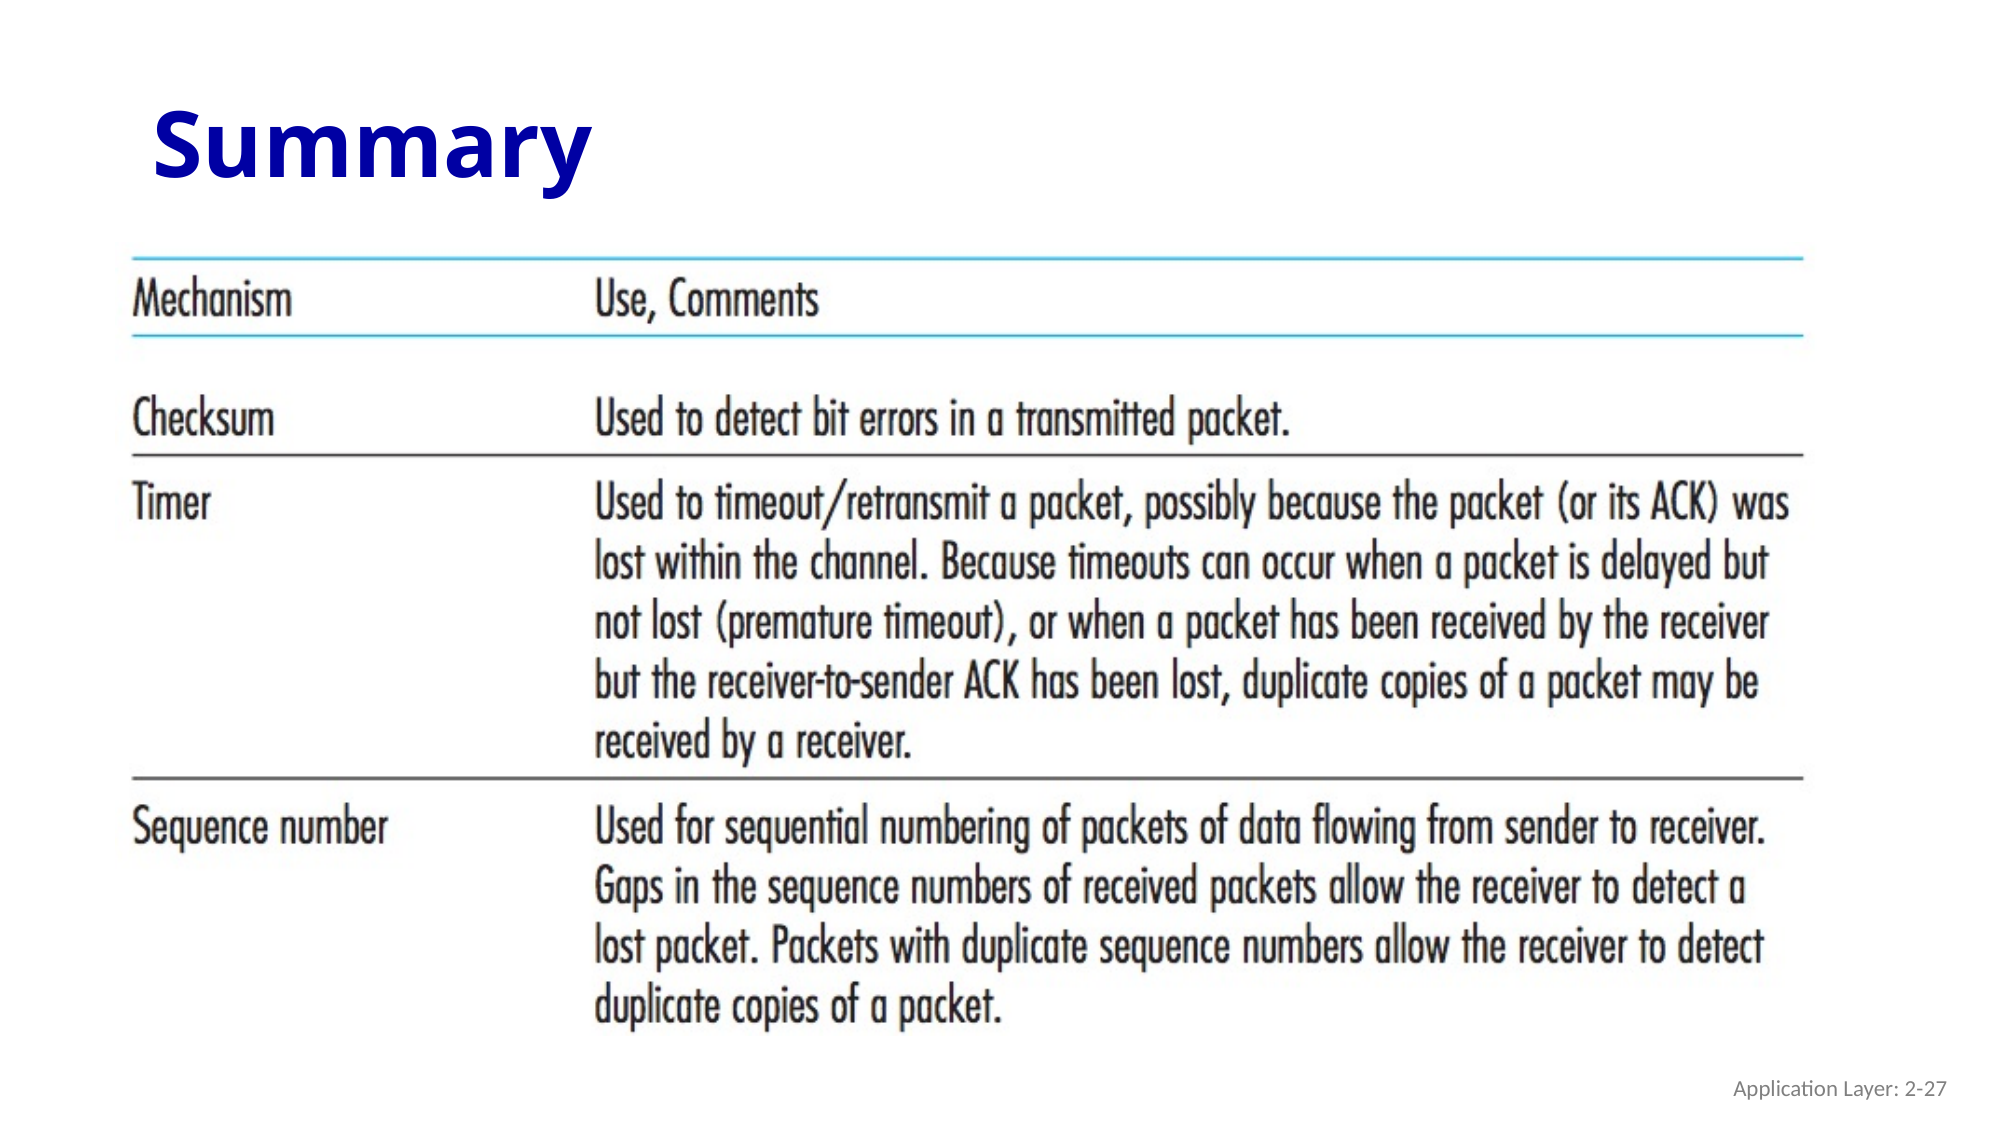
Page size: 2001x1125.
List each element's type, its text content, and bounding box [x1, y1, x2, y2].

slide_number Application Layer: 2-27 [1512, 1056, 1963, 1117]
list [115, 242, 1826, 1036]
title Summary [137, 74, 1863, 221]
